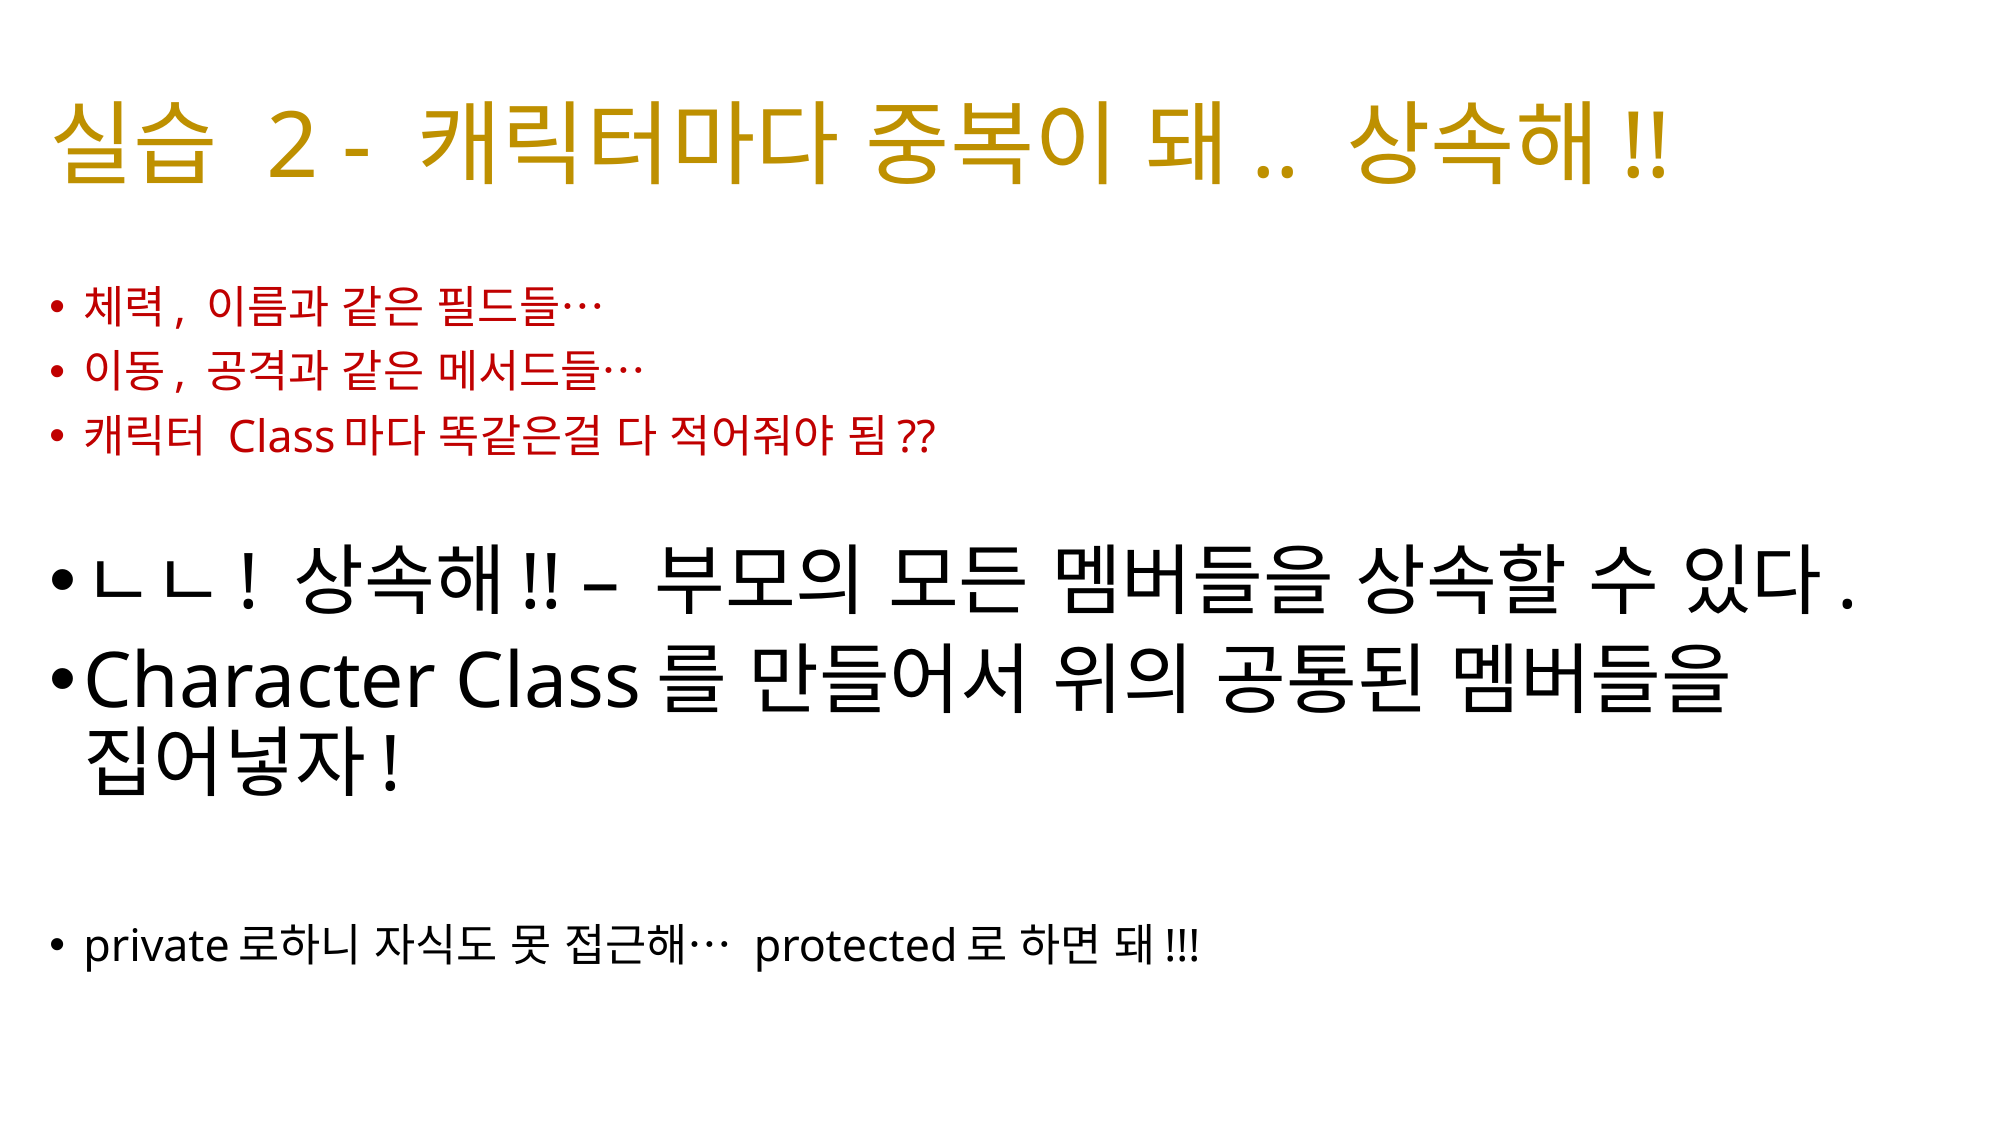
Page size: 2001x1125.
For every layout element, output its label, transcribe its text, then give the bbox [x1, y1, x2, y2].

title 실습 2 - 캐릭터마다 중복이 돼.. 상속해!! [34, 39, 1760, 257]
list 체력, 이름과 같은 필드들… 이동, 공격과 같은 메서드들… 캐릭터 Class마다 똑같은걸 다 적어줘야 됨?? ㄴㄴ! 상속해!! – 부모의 모든 멤버들을 상속할 수 있다. Character Class를 만들어서 위의 공통된 멤버들을 집어넣자! private로하니 자식도 못 접근해… protected로 하면 돼!!! [34, 277, 1966, 992]
